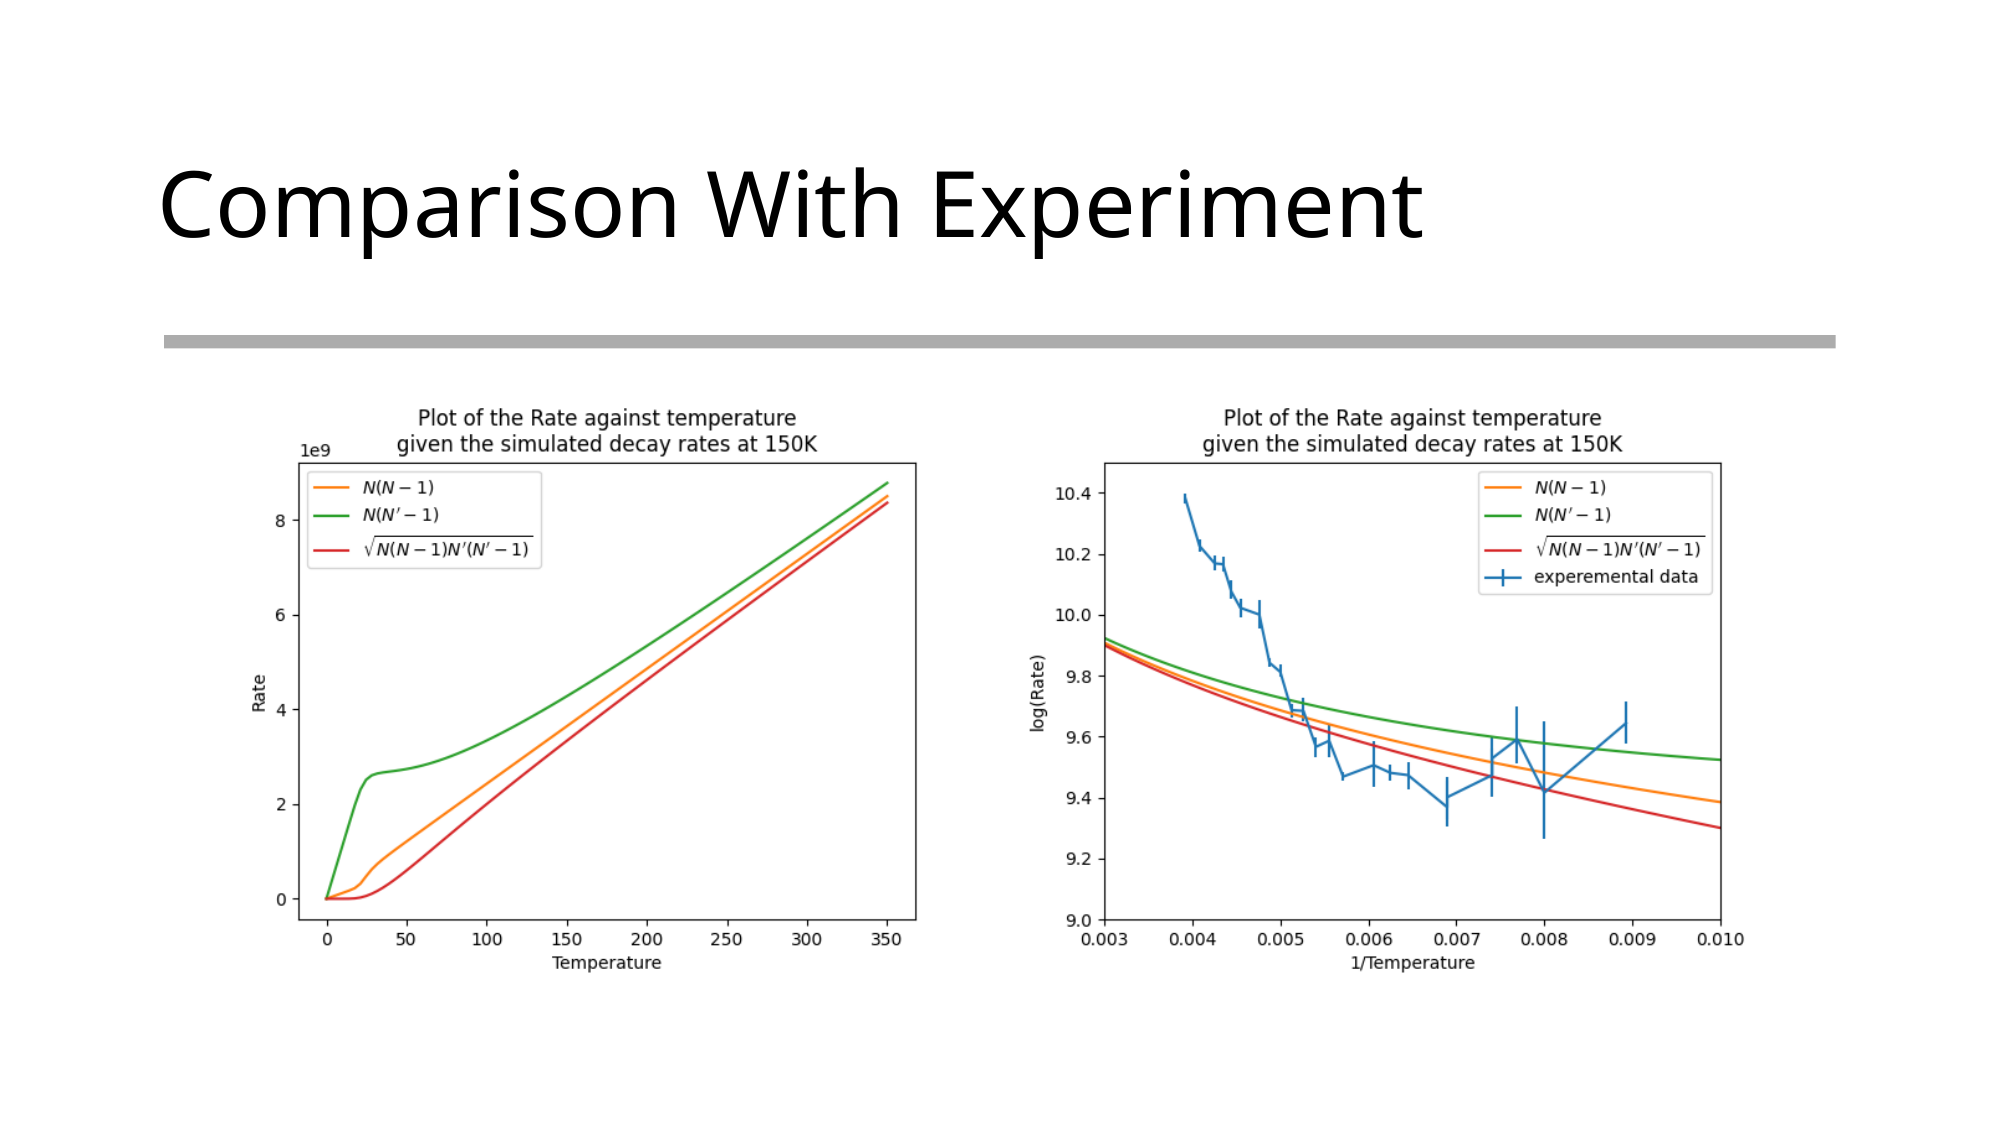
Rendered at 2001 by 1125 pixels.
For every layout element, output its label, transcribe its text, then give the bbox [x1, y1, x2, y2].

picture [1005, 391, 1800, 985]
text_box [163, 334, 1837, 349]
title Comparison With Experiment [142, 99, 1858, 317]
picture [199, 391, 995, 985]
